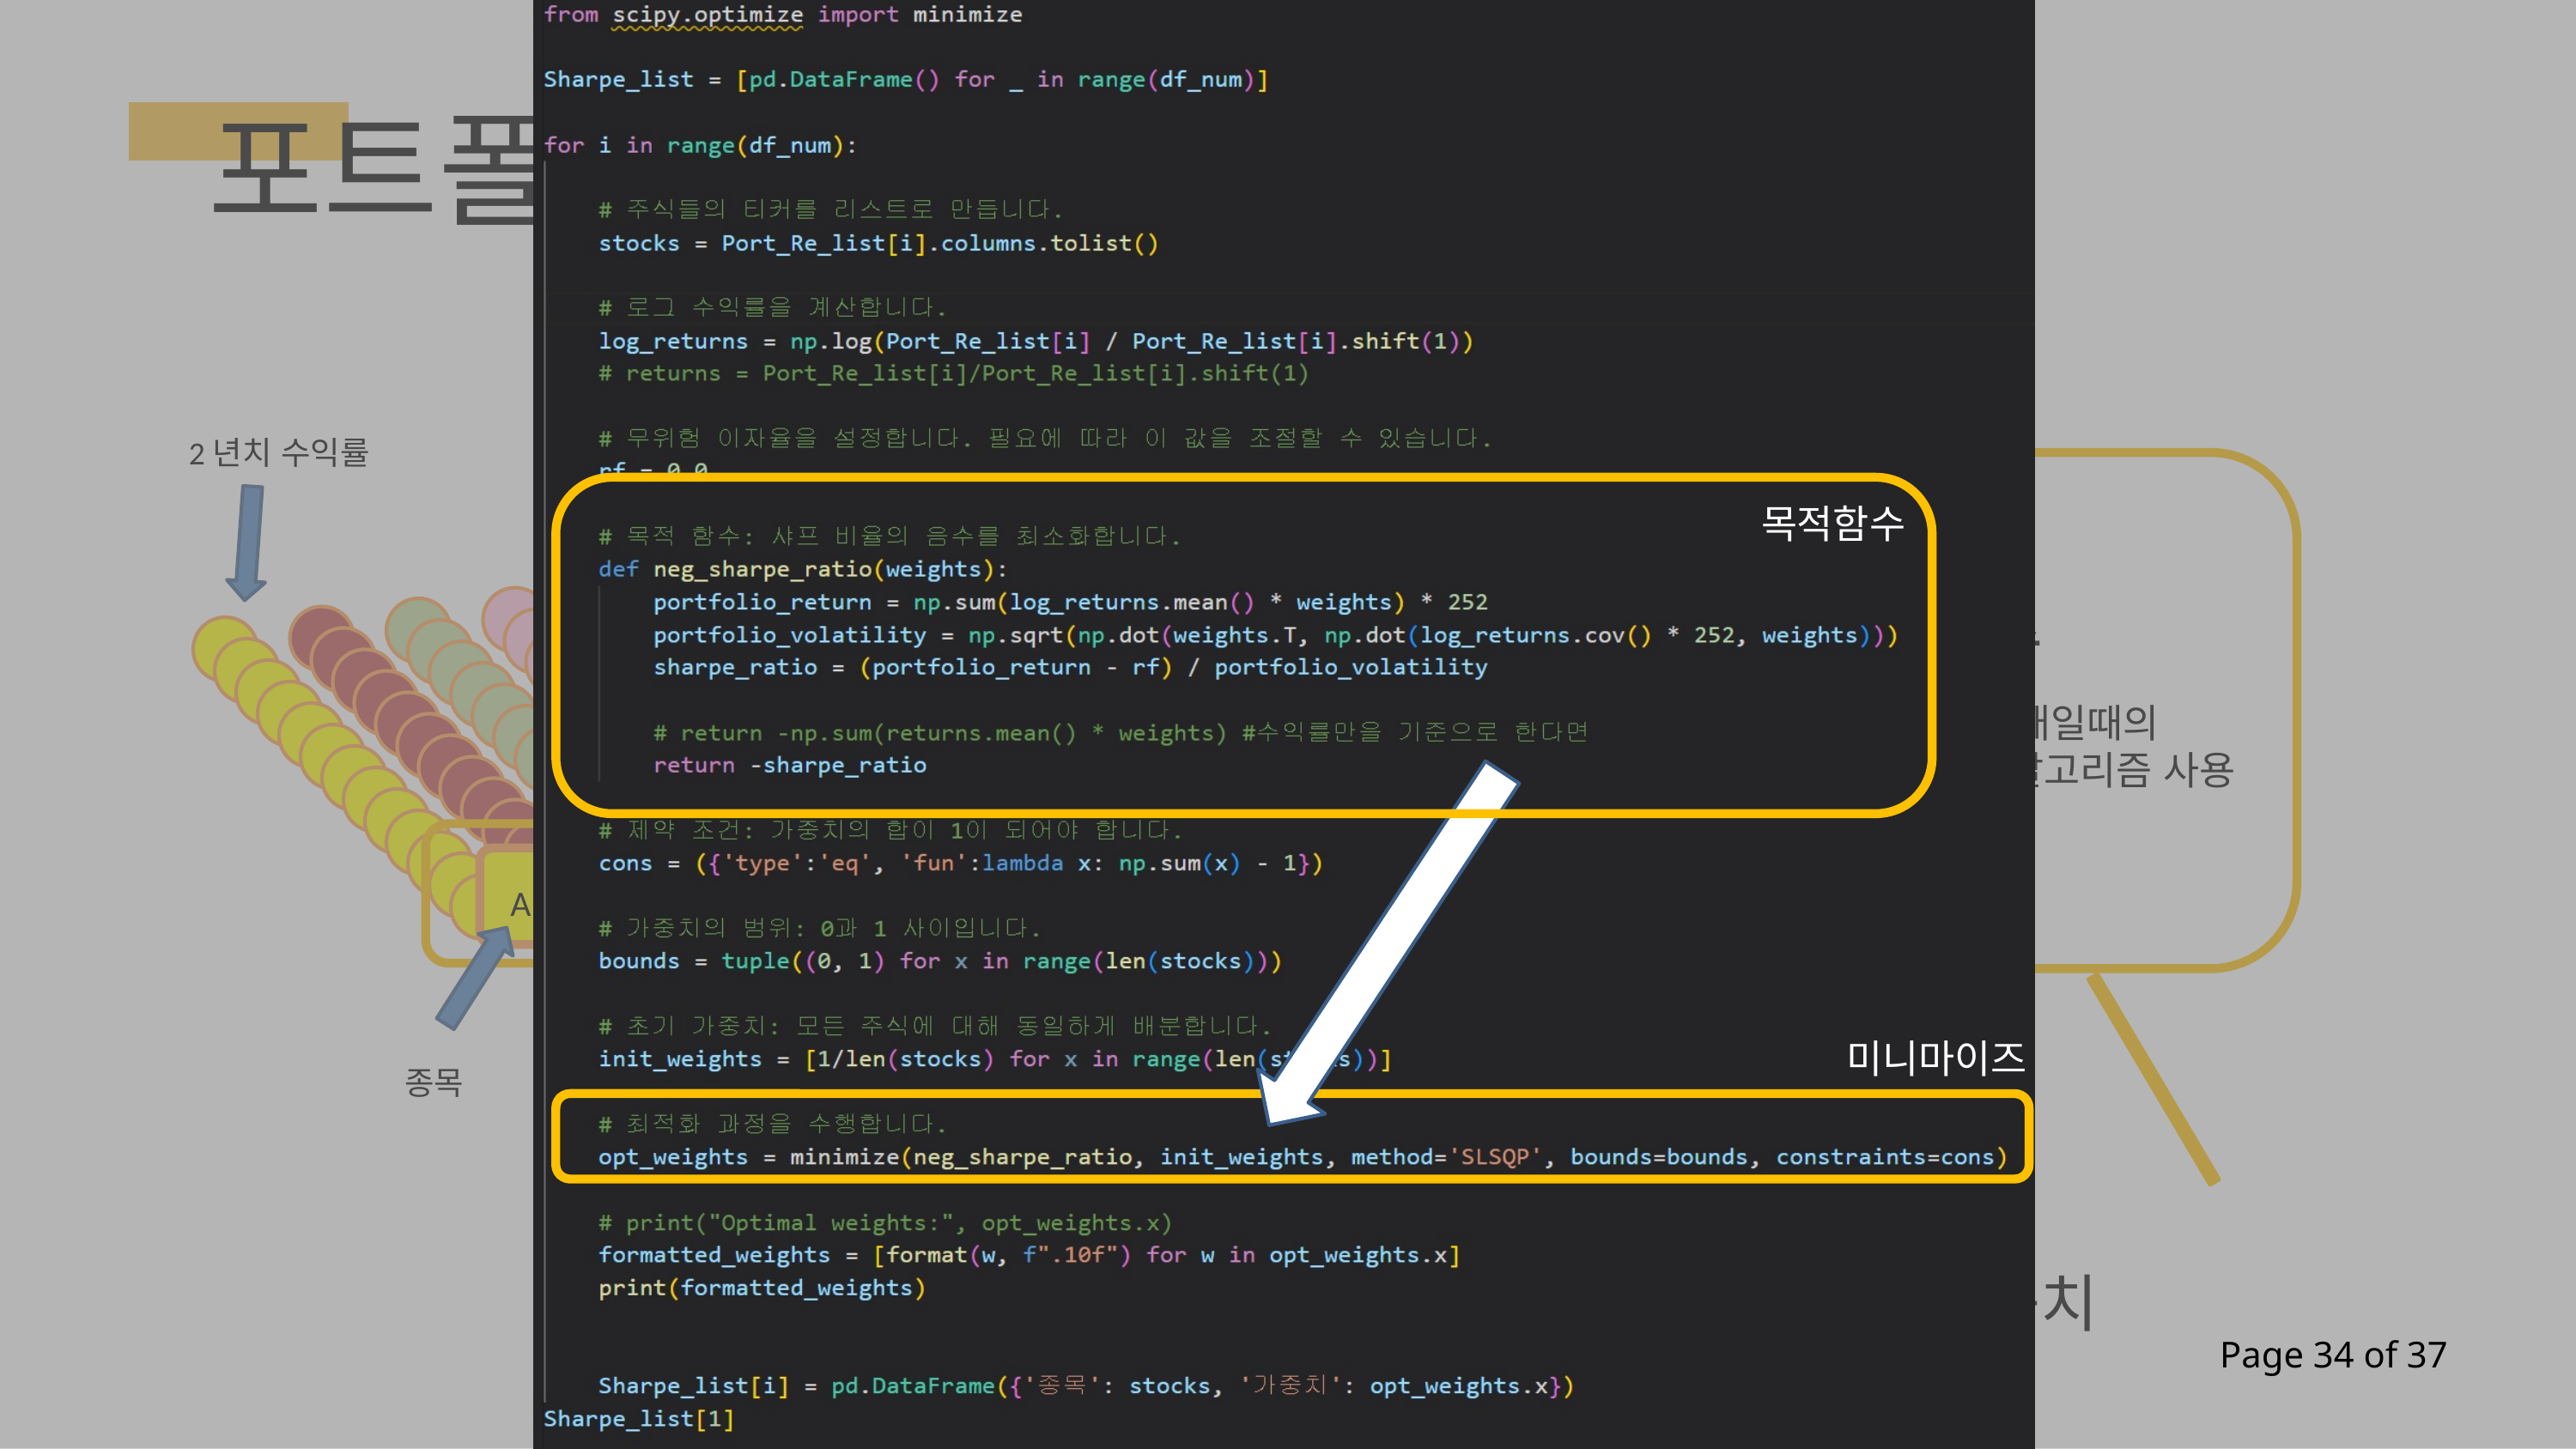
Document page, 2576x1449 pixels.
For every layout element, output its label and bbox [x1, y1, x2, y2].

text_box [0, 0, 528, 1449]
text_box [2079, 0, 2576, 1449]
text_box [532, 0, 2075, 1449]
